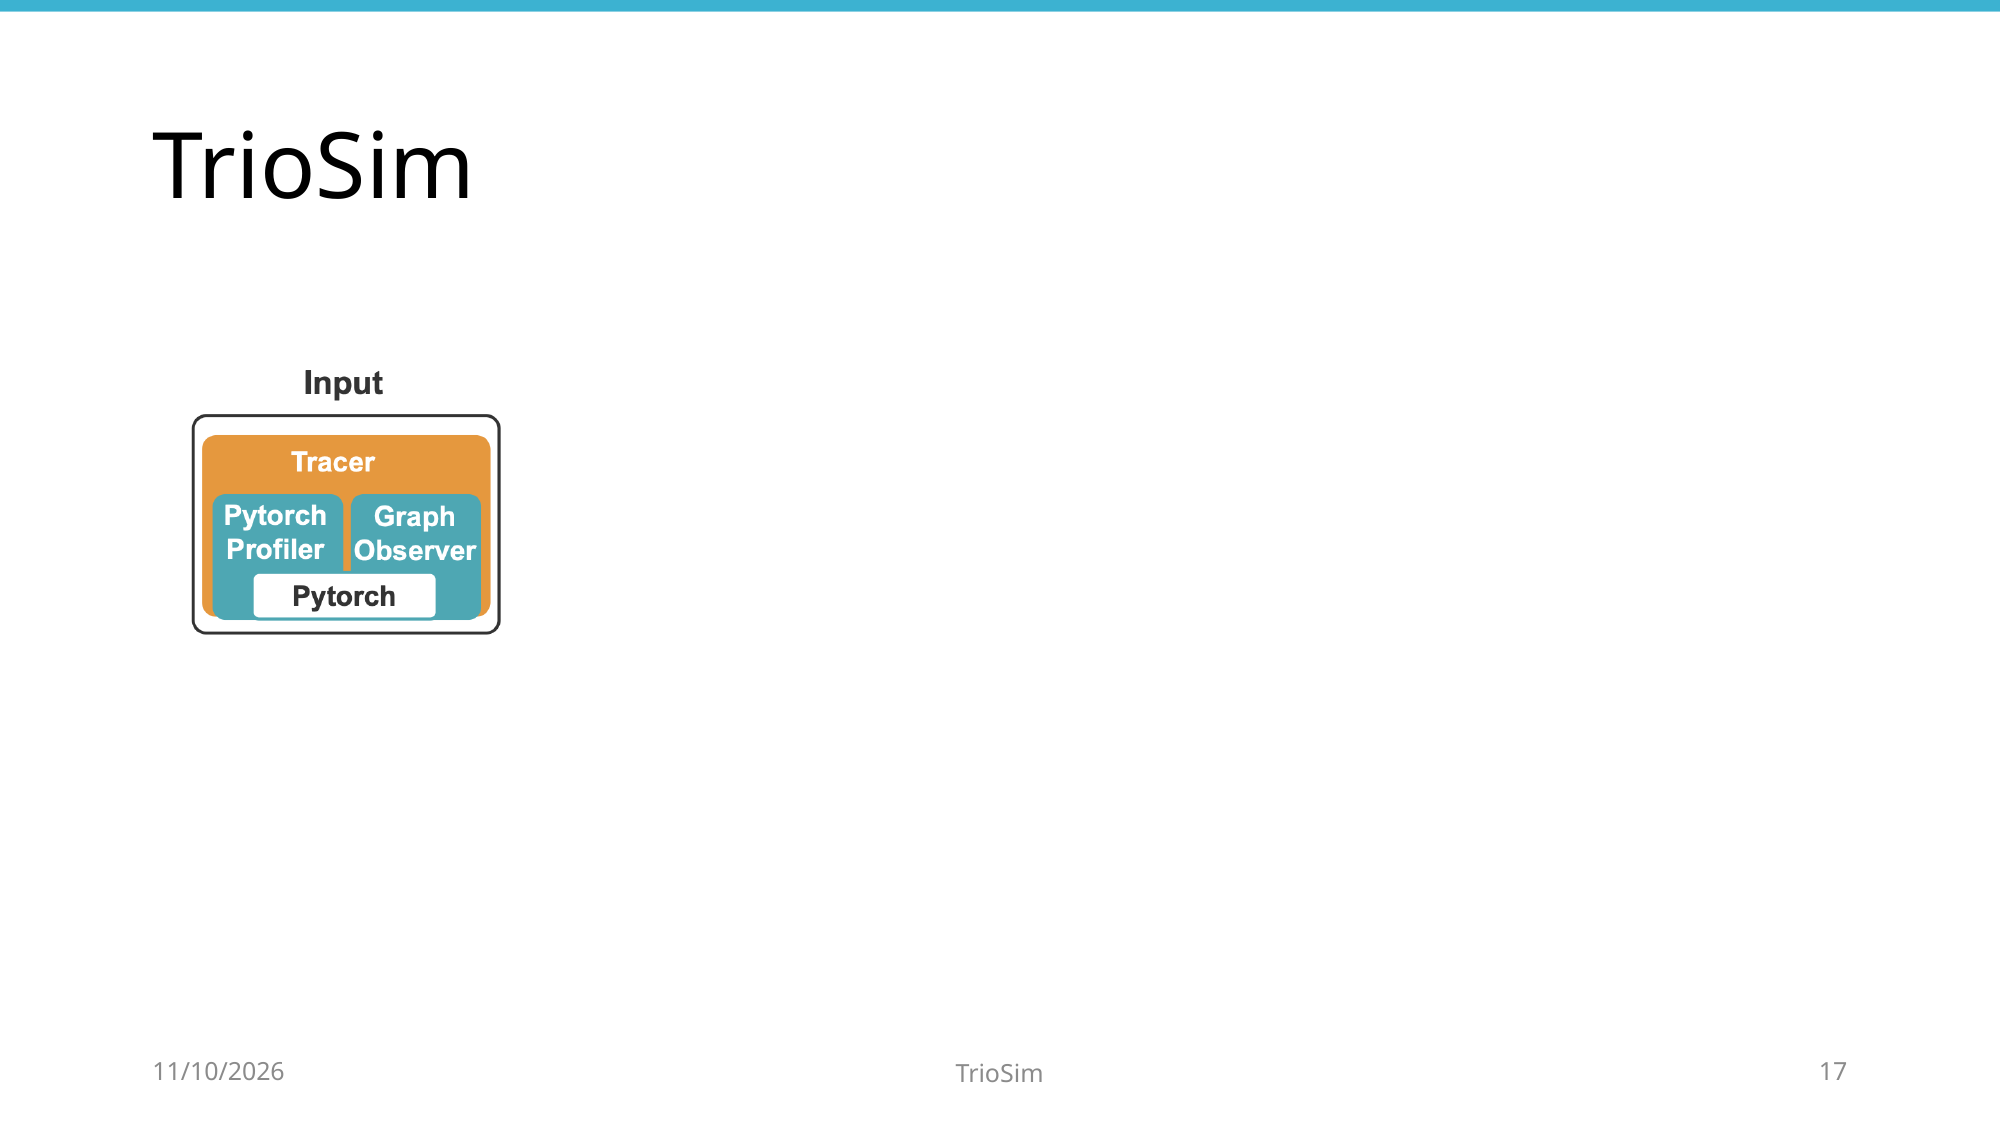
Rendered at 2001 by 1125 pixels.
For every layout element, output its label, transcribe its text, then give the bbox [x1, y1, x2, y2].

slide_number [137, 1042, 588, 1103]
slide_number 17 [1412, 1042, 1863, 1103]
footer TrioSim [662, 1042, 1338, 1103]
title TrioSim [137, 59, 1863, 278]
picture [161, 327, 513, 645]
